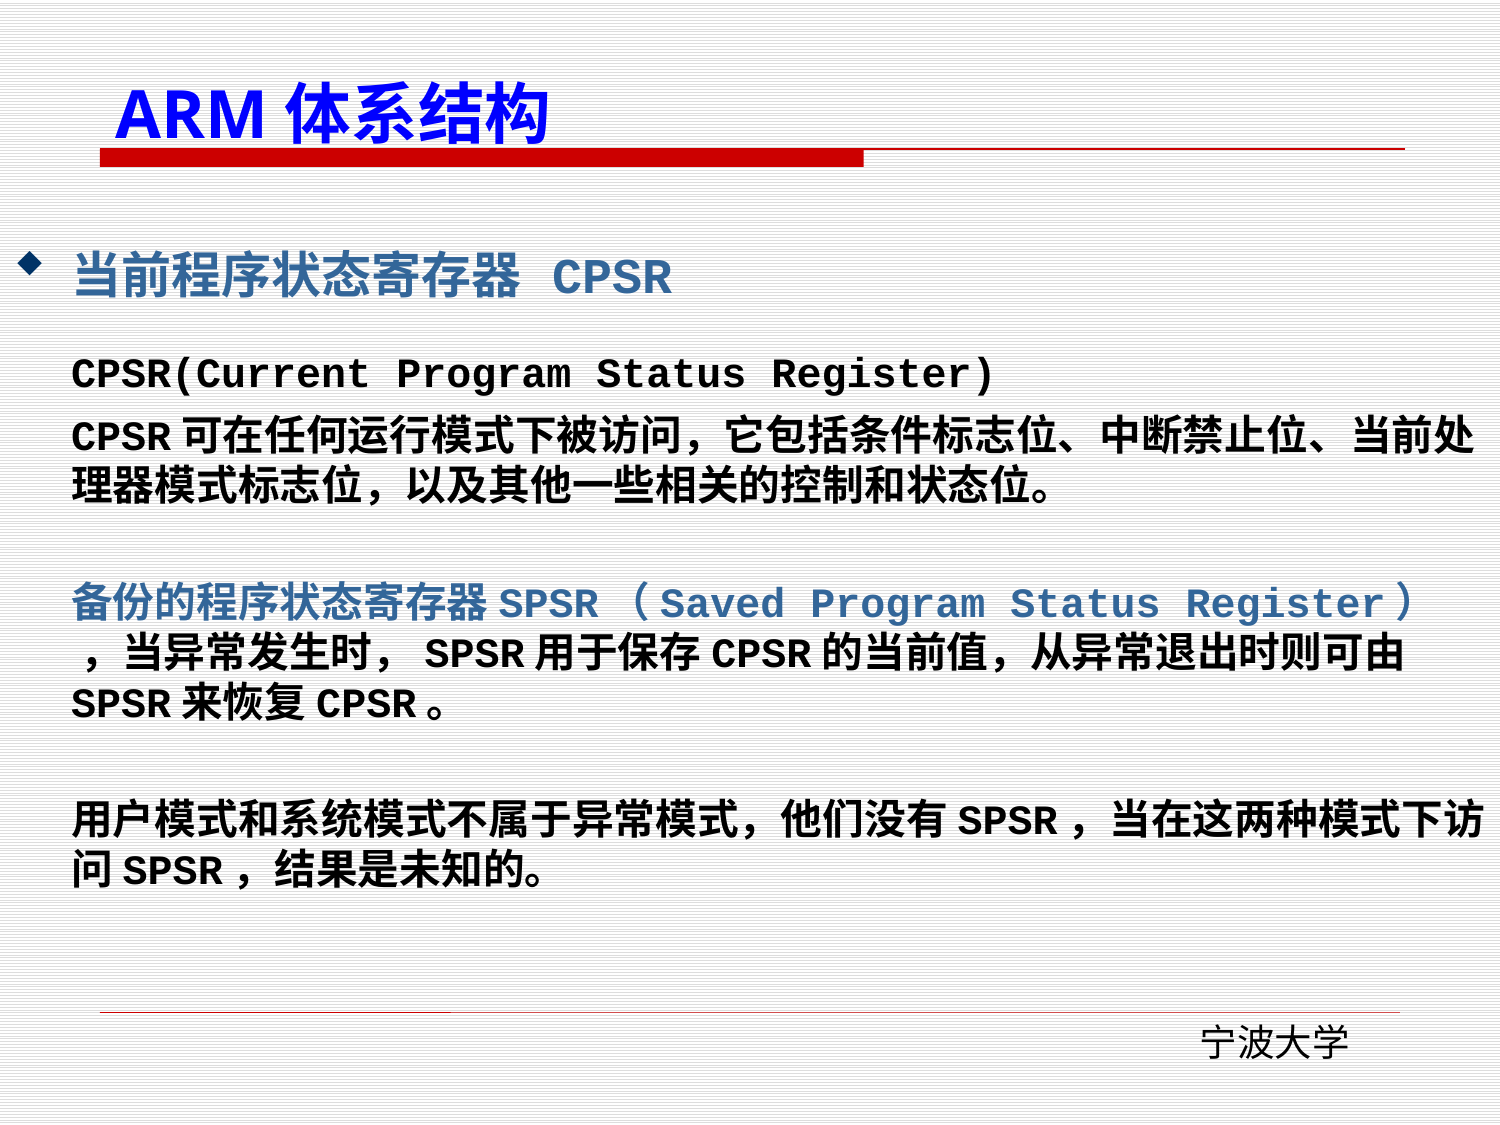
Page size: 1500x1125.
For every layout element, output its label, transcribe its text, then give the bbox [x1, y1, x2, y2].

text_box 当前程序状态寄存器 CPSR CPSR(Current Program Status Register) CPSR可在任何运行模式下被访问，它包括条件标志位、中断禁止位、当前处理器模式标志位，以及其他一些相关的控制和状态位。 备份的程序状态寄存器SPSR（Saved Program Status Register） ，当异常发生时，SPSR用于保存CPSR的当前值，从异常退出时则可由SPSR来恢复CPSR。 用户模式和系统模式不属于异常模式，他们没有SPSR，当在这两种模式下访问SPSR，结果是未知的。 [0, 219, 1500, 1125]
text_box ARM体系结构 [101, 64, 881, 159]
